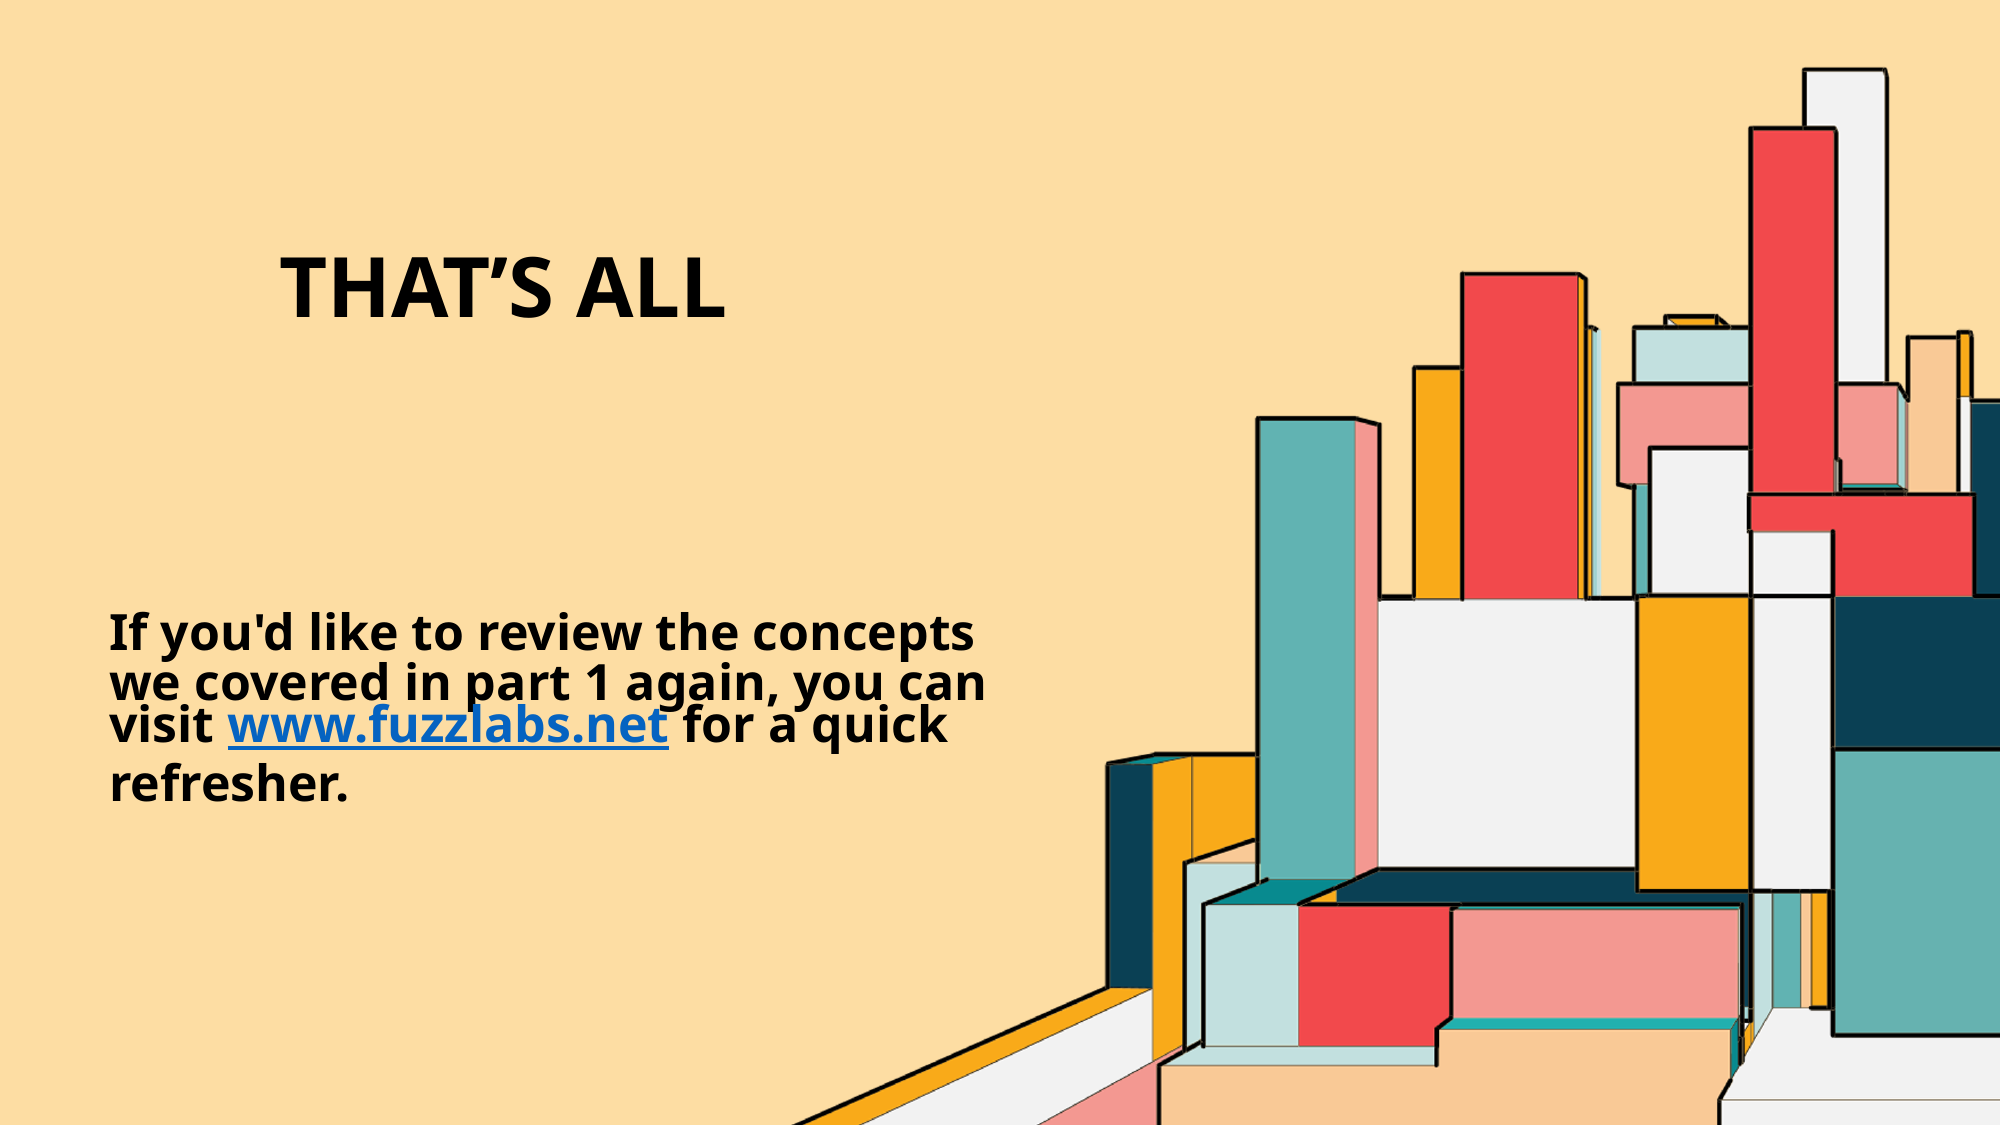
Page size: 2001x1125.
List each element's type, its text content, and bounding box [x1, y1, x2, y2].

title That’s all [264, 0, 1212, 343]
picture [734, 66, 2000, 1125]
list If you'd like to review the concepts we covered in part 1 again, you can visit www.fuzzlabs.net for a quick refresher. [94, 603, 1045, 989]
